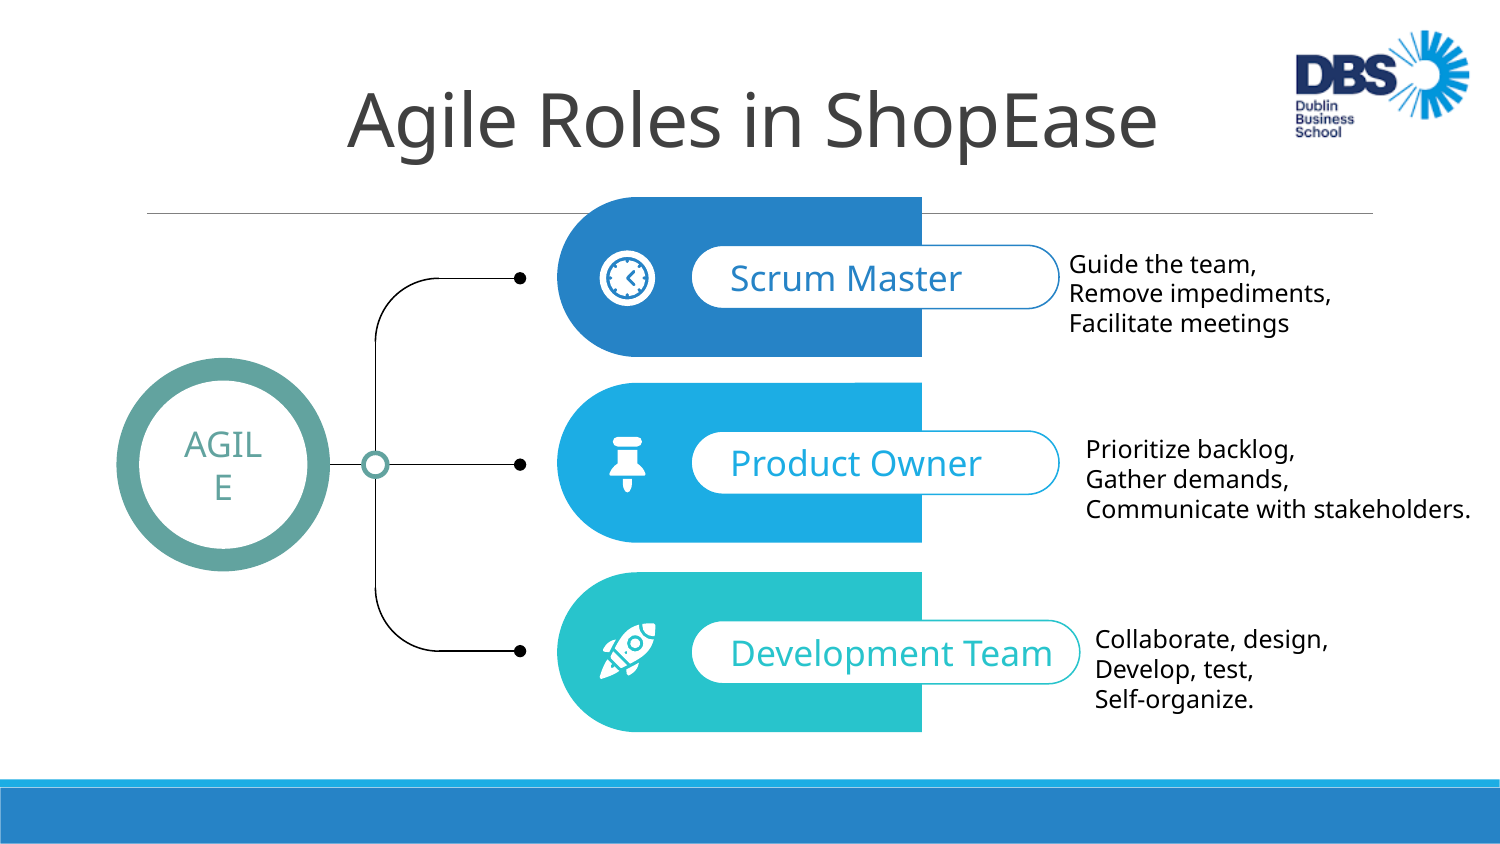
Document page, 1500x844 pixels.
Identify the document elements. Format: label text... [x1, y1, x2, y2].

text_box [115, 277, 521, 652]
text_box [531, 392, 1491, 533]
picture [1266, 0, 1500, 168]
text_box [599, 249, 656, 307]
title Agile Roles in ShopEase [135, 35, 1373, 214]
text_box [608, 436, 647, 493]
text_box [529, 582, 1475, 723]
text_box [598, 622, 656, 680]
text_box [529, 206, 1475, 347]
